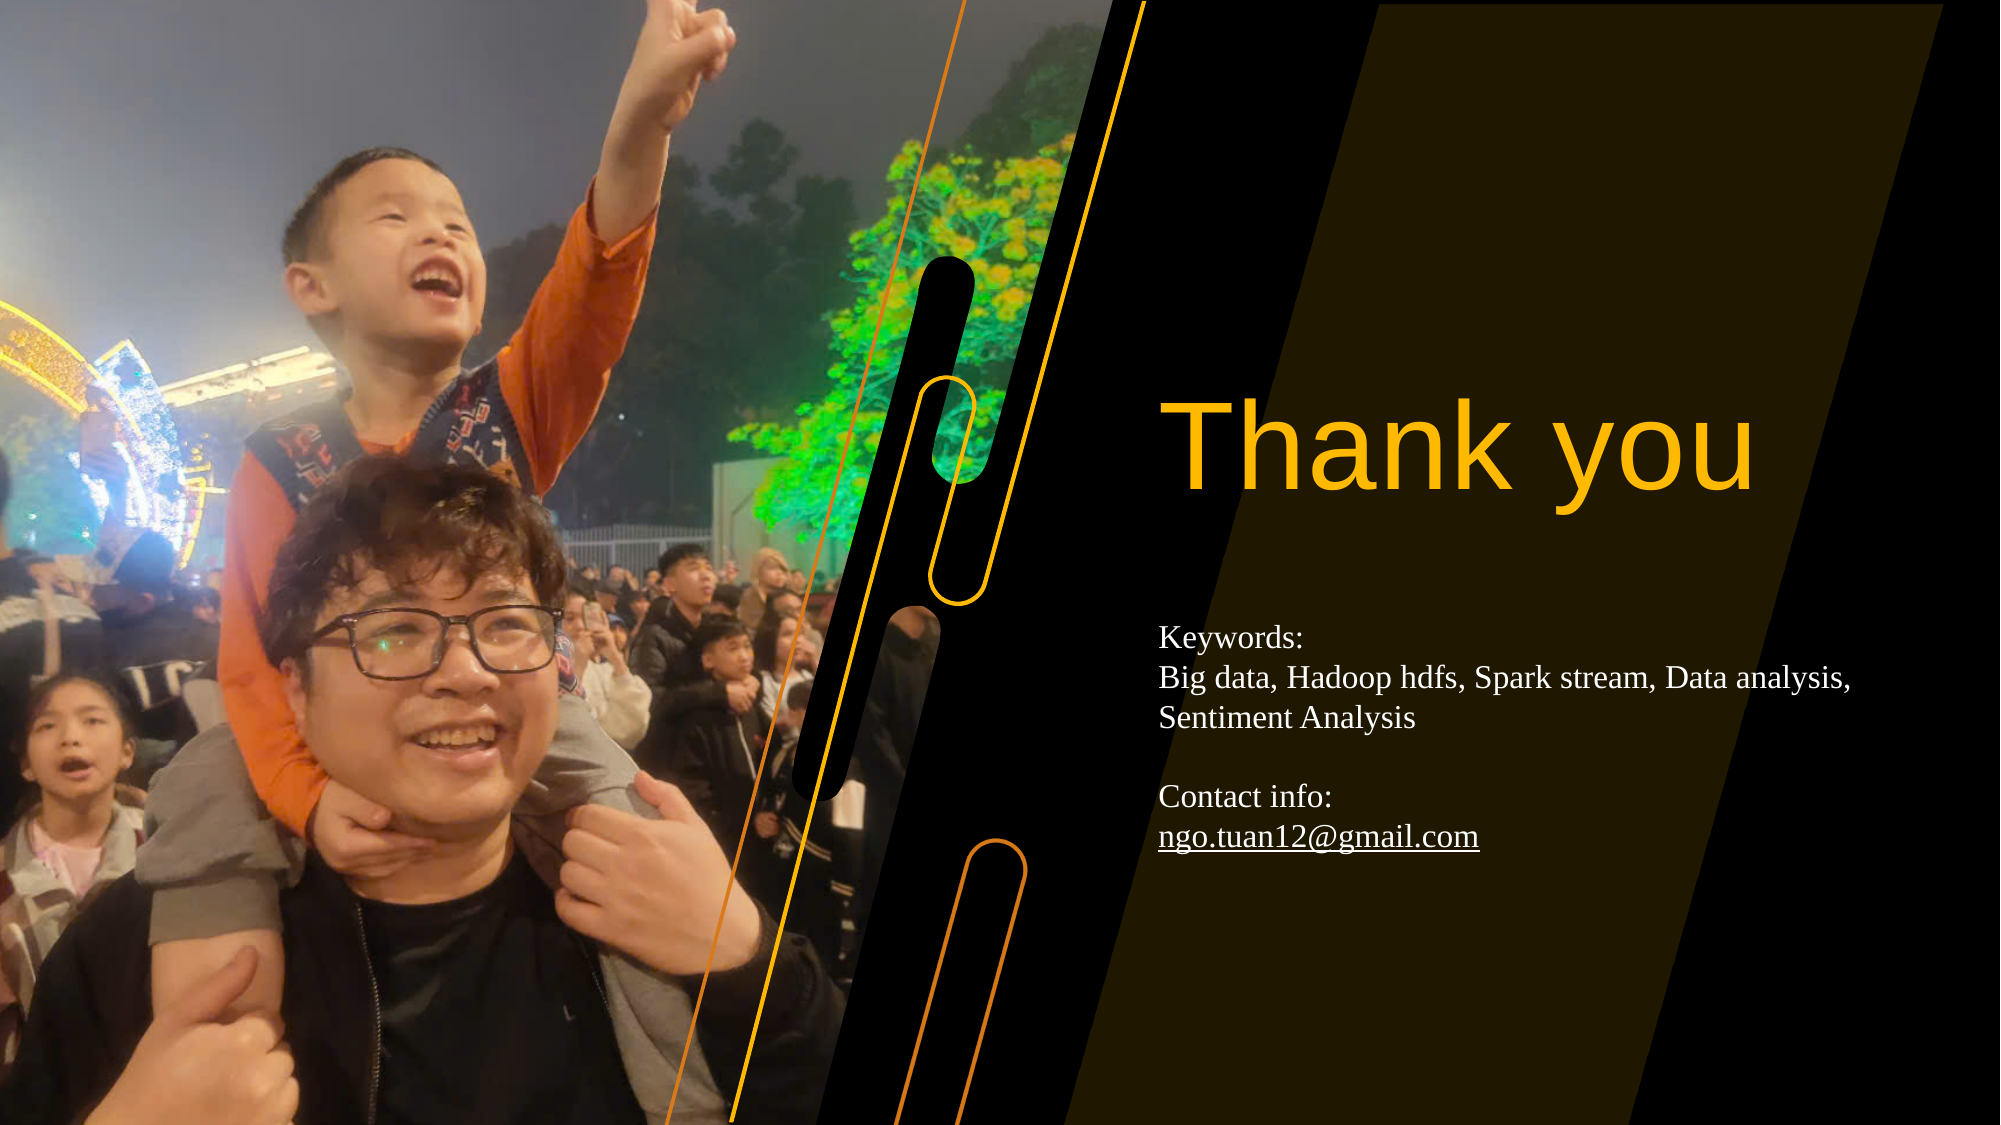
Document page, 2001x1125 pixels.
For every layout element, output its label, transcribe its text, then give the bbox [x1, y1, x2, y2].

list Keywords: Big data, Hadoop hdfs, Spark stream, Data analysis, Sentiment Analysis Contact info: ngo.tuan12@gmail.com [1155, 615, 1929, 986]
picture [1147, 0, 2000, 1125]
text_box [665, 0, 1147, 1125]
title Thank you [1155, 275, 1929, 525]
picture [0, 0, 665, 1125]
